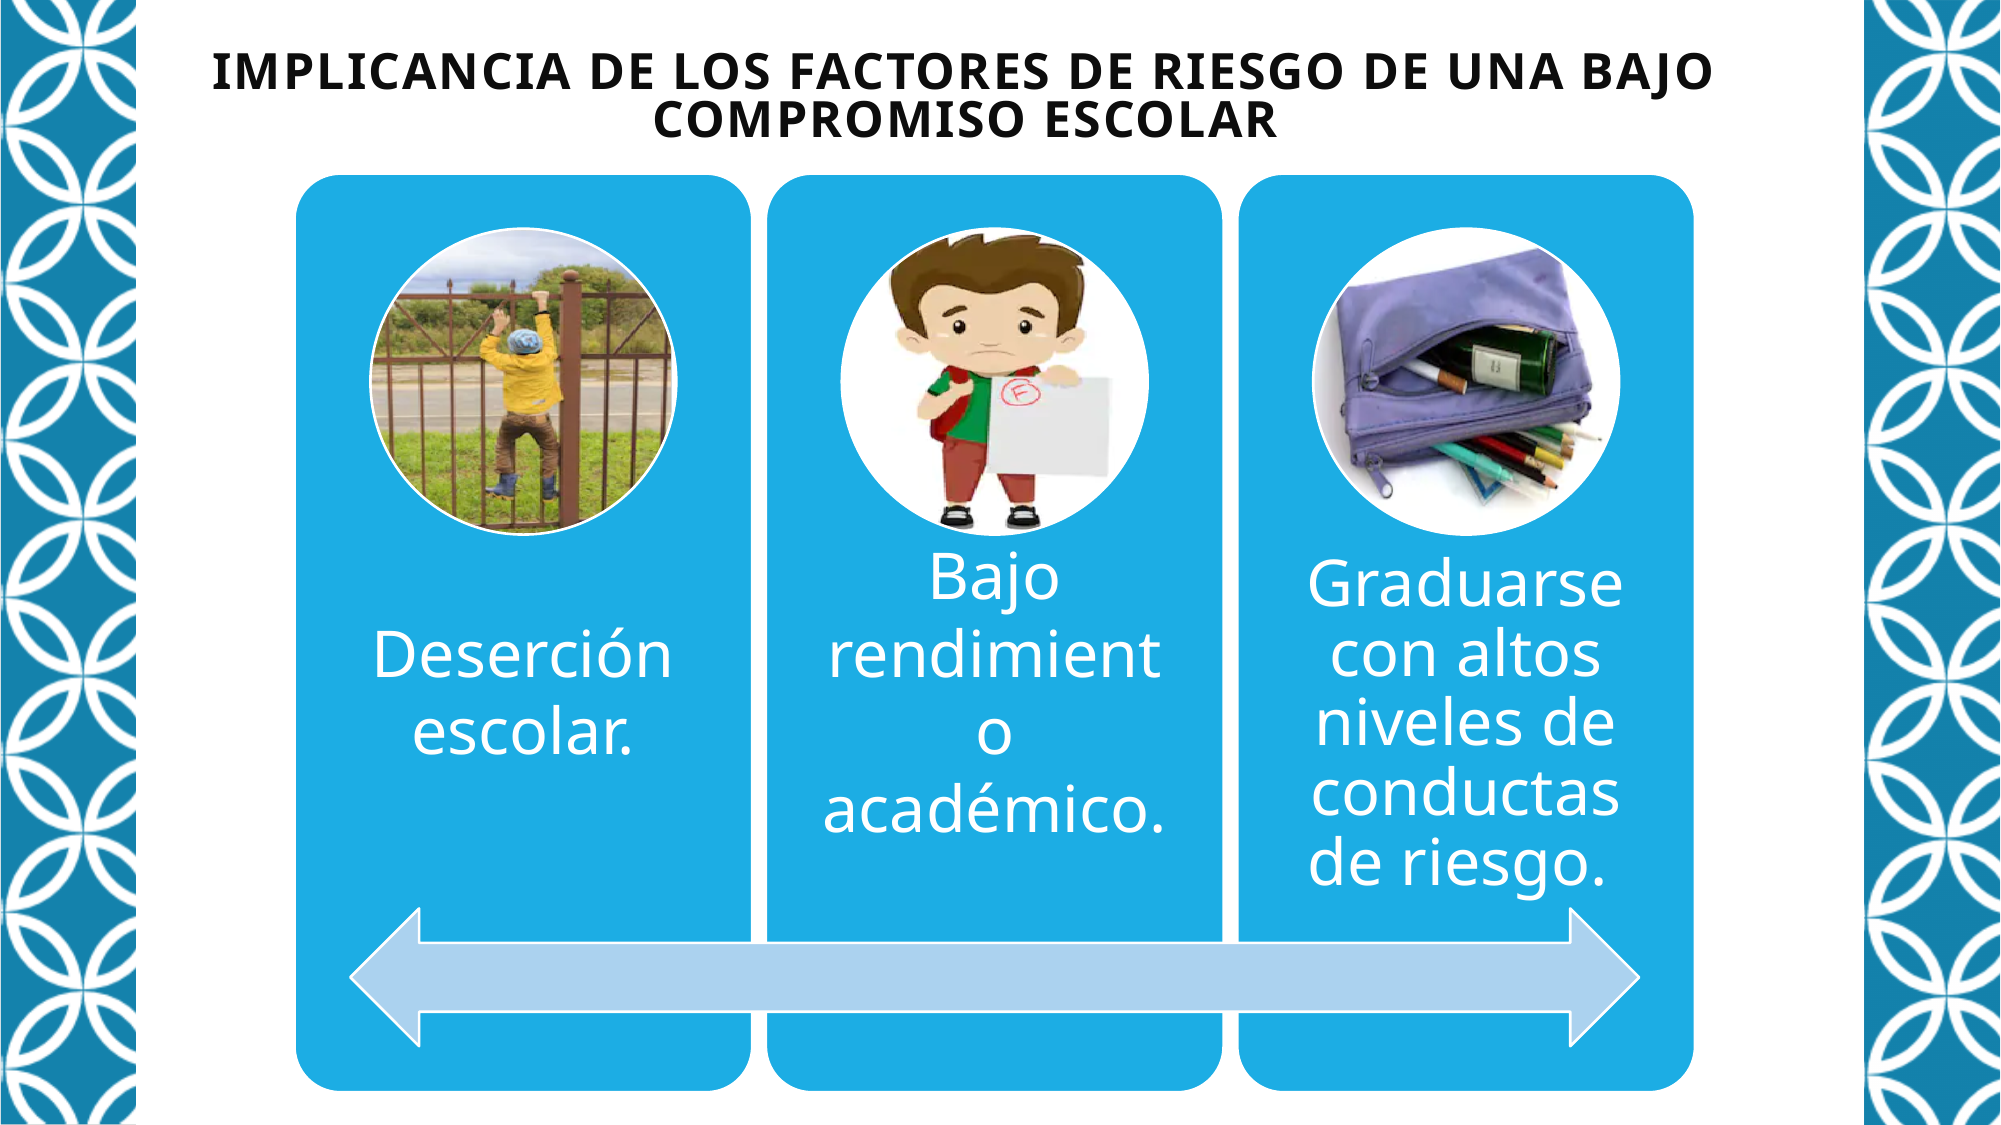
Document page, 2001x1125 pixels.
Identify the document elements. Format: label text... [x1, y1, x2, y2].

picture [1367, 495, 2000, 633]
picture [0, 0, 137, 1125]
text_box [293, 173, 1696, 1093]
title Implicancia de los Factores de riesgo de una bajo compromiso escolar [168, 14, 1763, 183]
